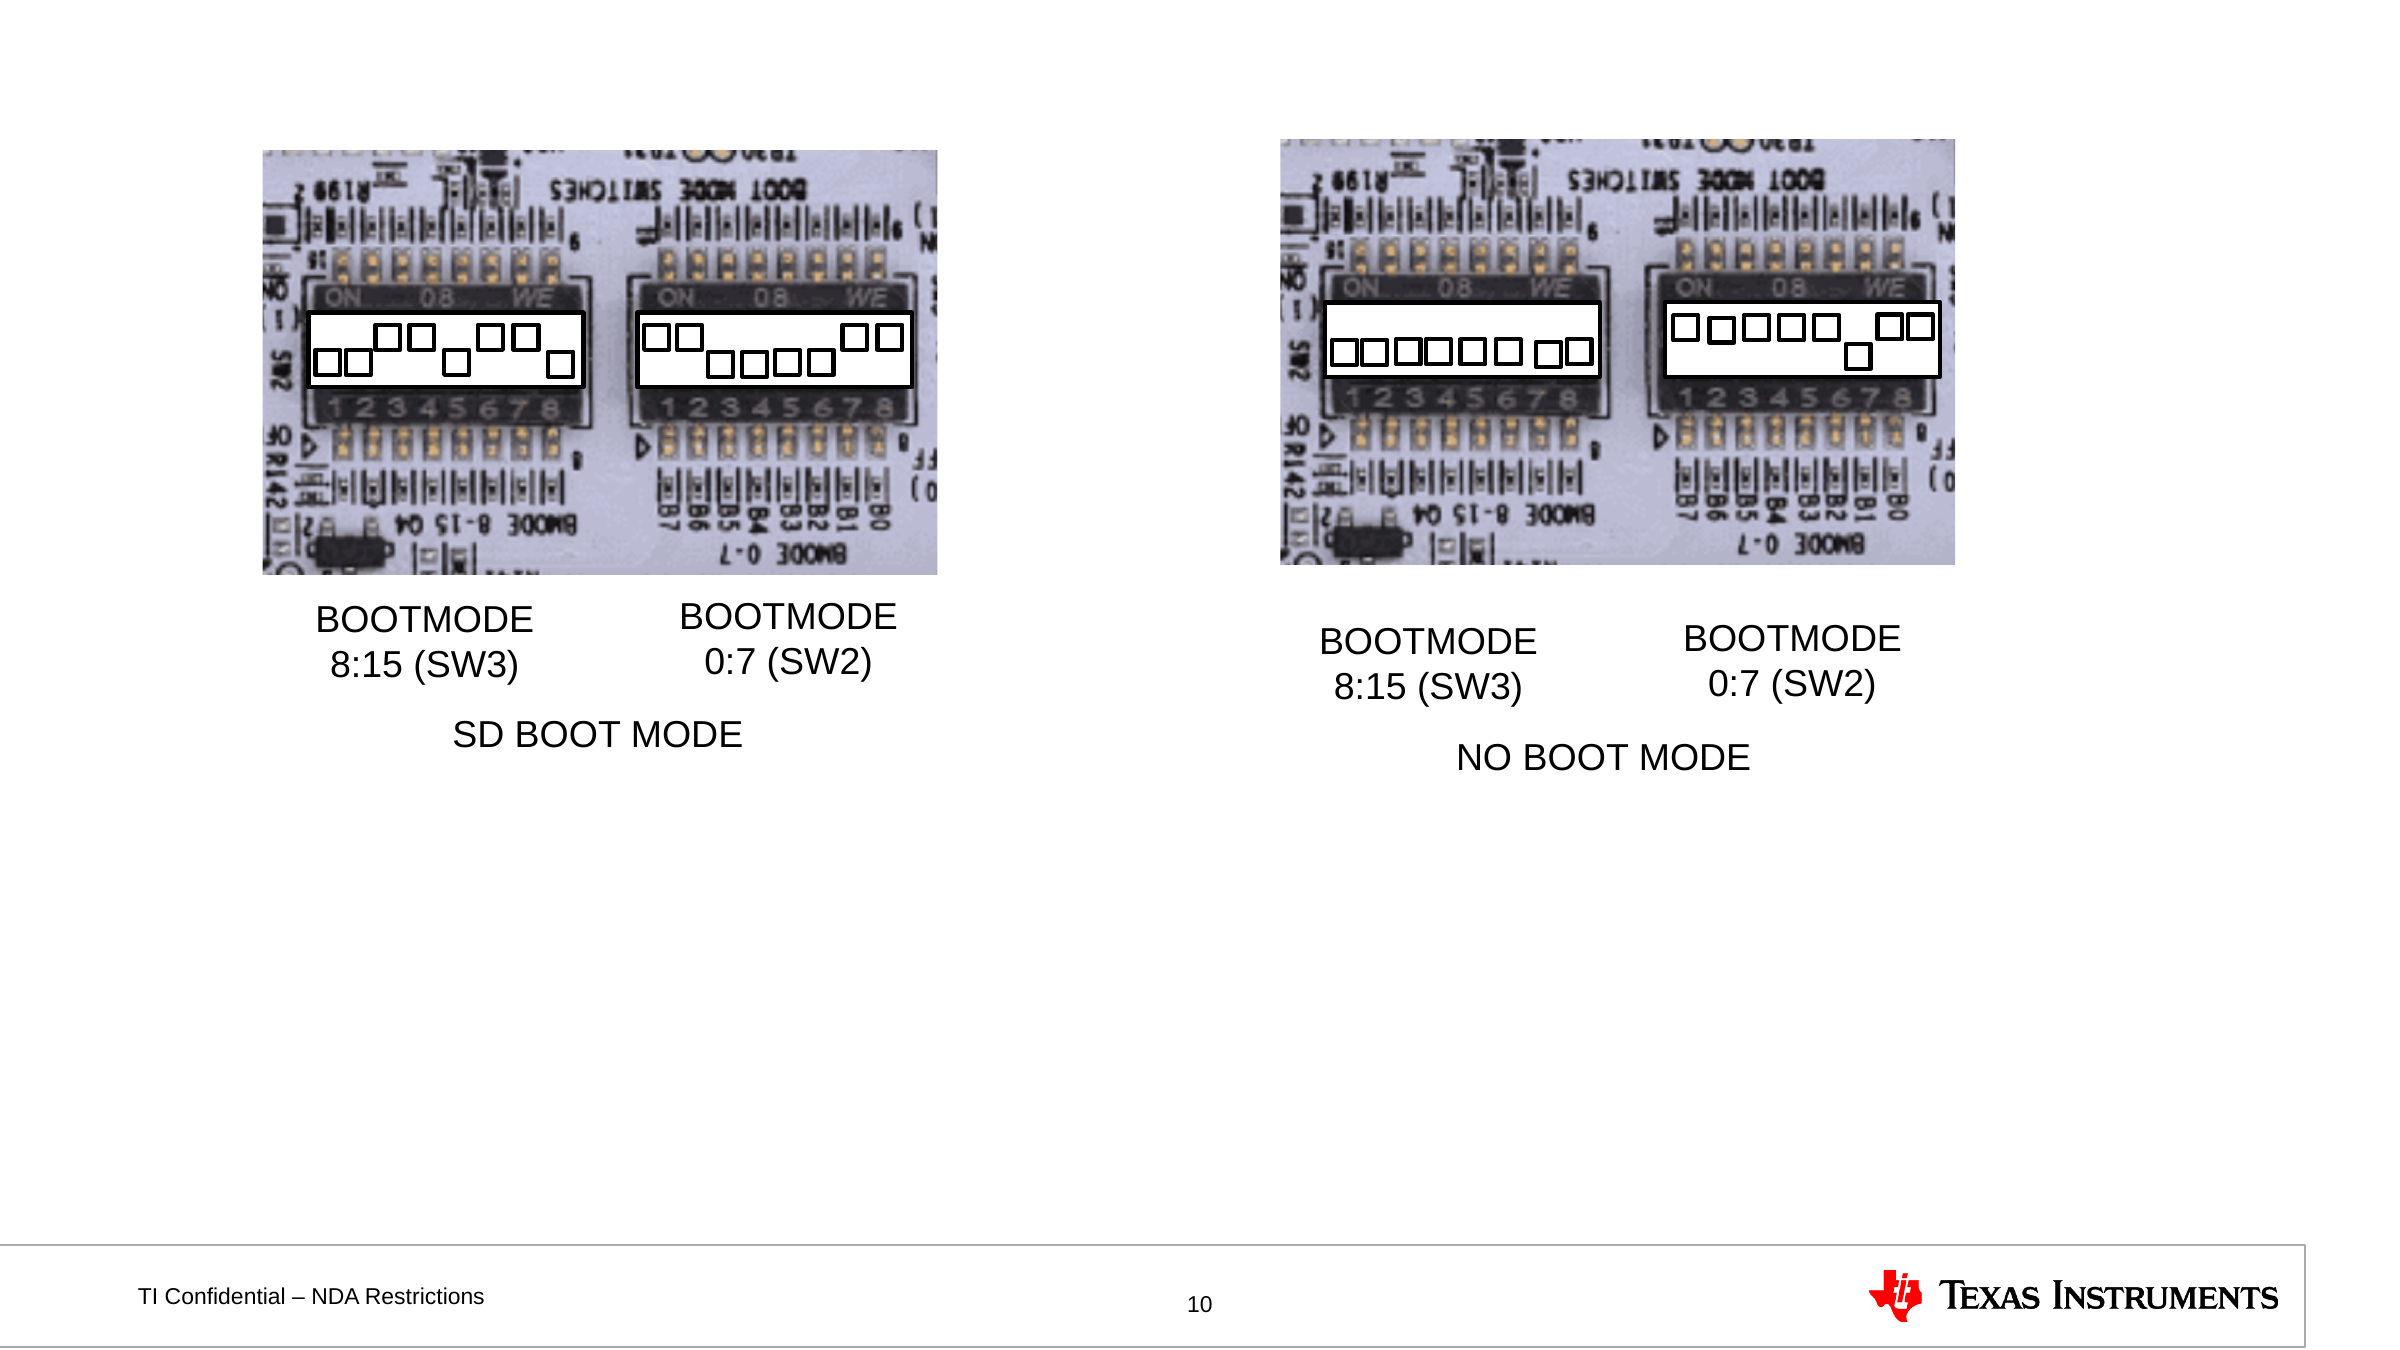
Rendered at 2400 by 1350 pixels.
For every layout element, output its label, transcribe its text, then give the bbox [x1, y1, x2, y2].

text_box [1324, 302, 1601, 378]
picture [1869, 1270, 2278, 1322]
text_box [637, 312, 913, 388]
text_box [262, 584, 952, 763]
picture [1280, 14, 1956, 606]
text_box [1266, 606, 1956, 785]
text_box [308, 312, 584, 388]
picture [262, 24, 938, 584]
text_box 10 [919, 1279, 1480, 1320]
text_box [1664, 301, 1940, 378]
